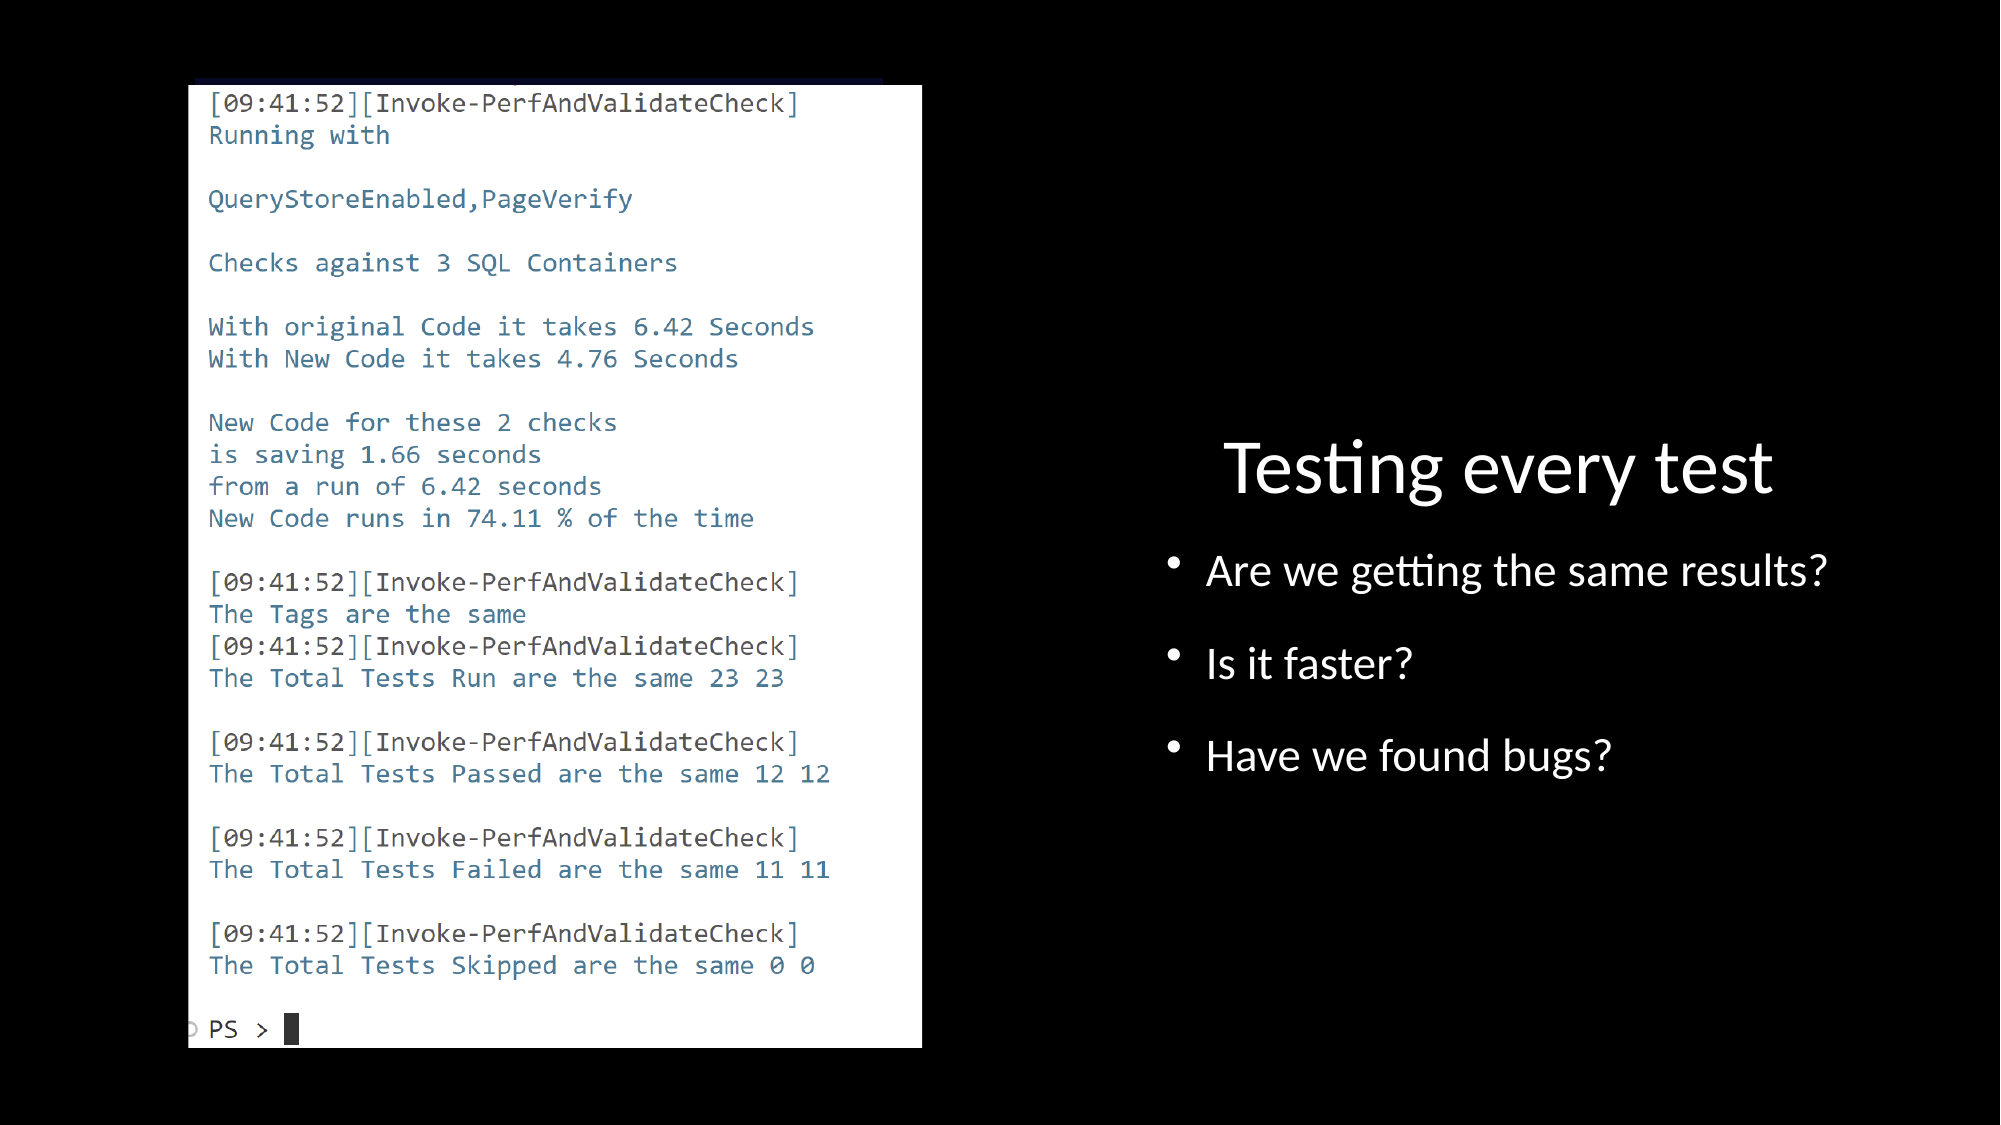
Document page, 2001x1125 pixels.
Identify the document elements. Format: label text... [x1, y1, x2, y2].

text_box [194, 78, 883, 83]
text_box Testing every test [1132, 428, 1867, 510]
text_box Are we getting the same results? Is it faster? Have we found bugs? [1166, 547, 1900, 906]
picture [188, 85, 923, 1048]
